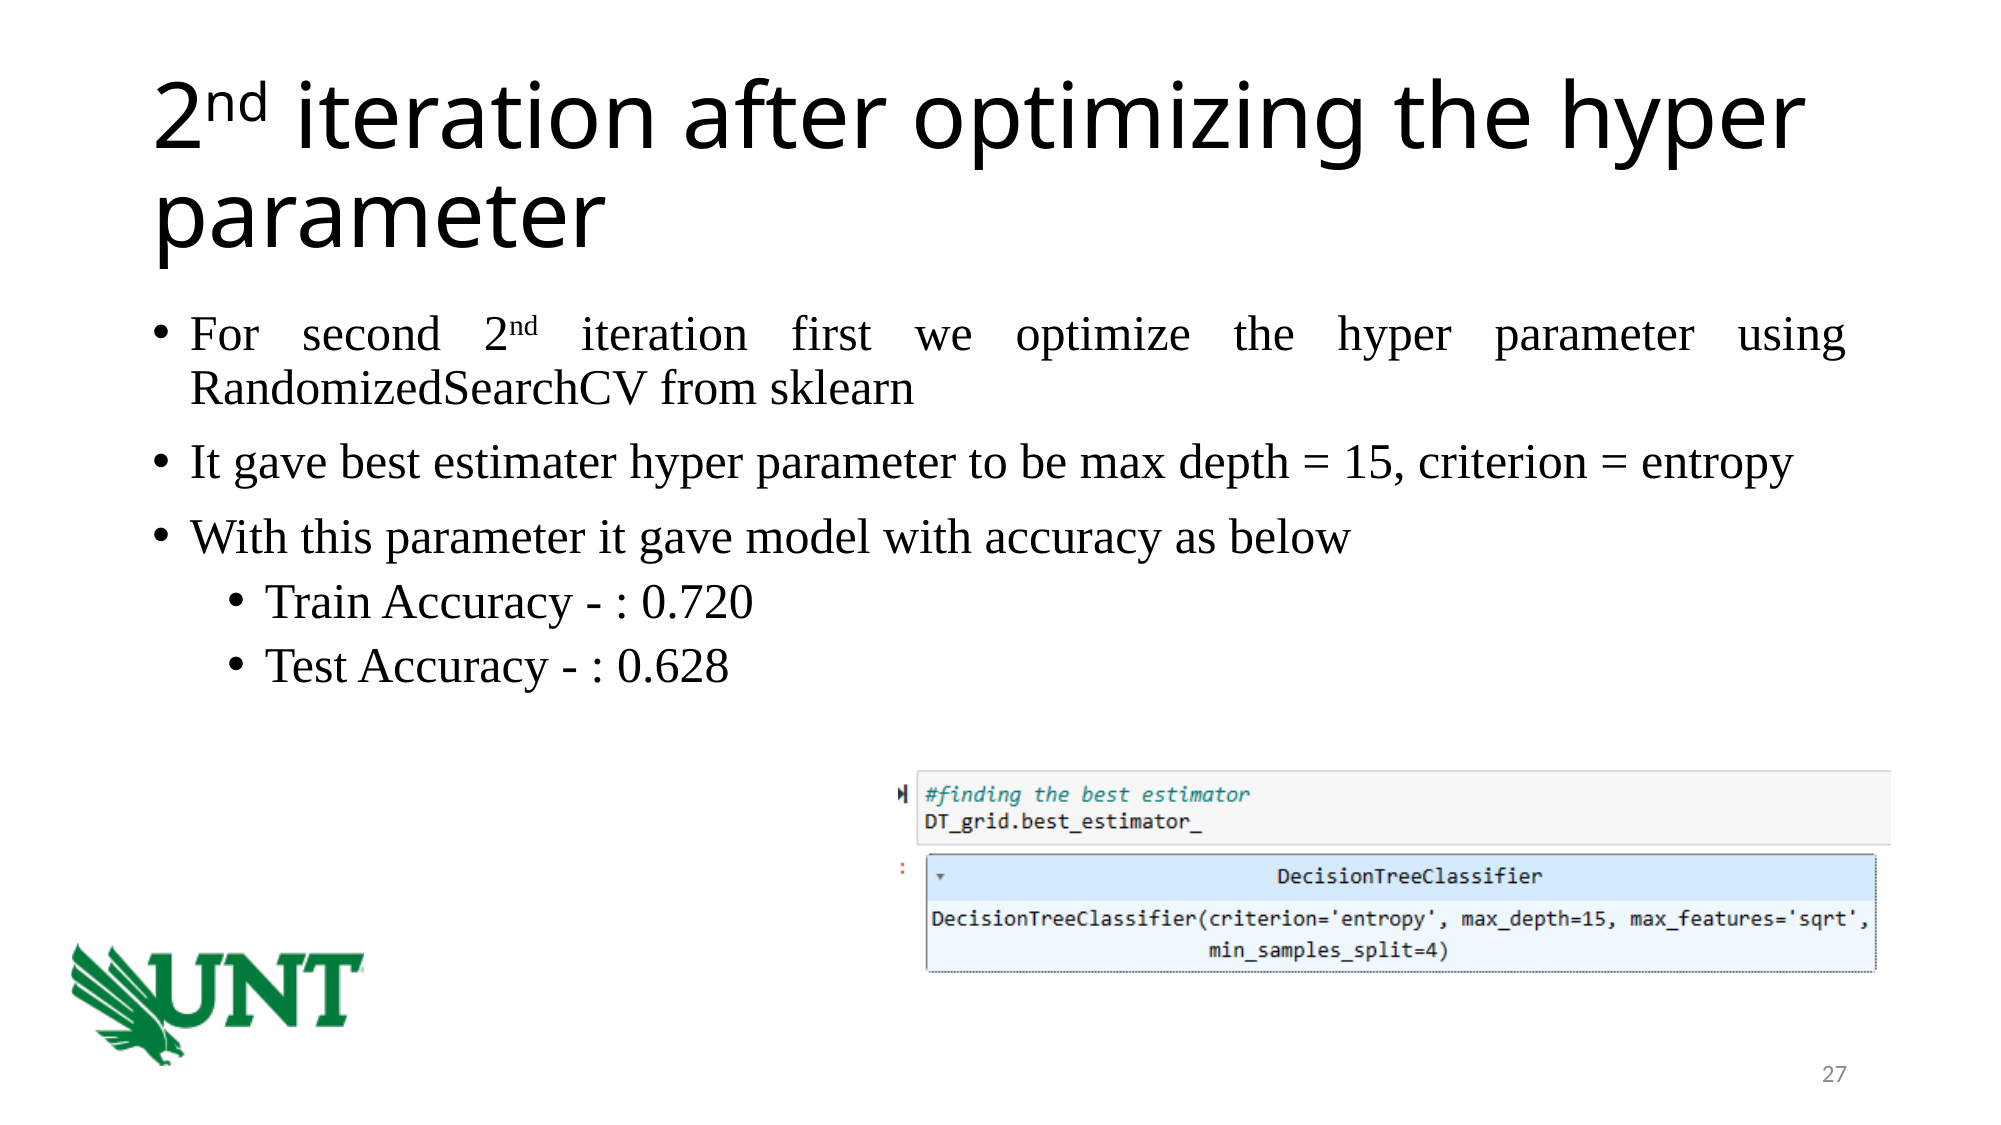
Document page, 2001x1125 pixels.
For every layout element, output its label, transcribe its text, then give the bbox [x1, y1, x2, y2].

list For second 2nd iteration first we optimize the hyper parameter using RandomizedSearchCV from sklearn It gave best estimater hyper parameter to be max depth = 15, criterion = entropy With this parameter it gave model with accuracy as below Train Accuracy - : 0.720 Test Accuracy - : 0.628 [137, 299, 1863, 1014]
slide_number 27 [1412, 1042, 1863, 1103]
picture [898, 769, 1891, 984]
picture [71, 942, 364, 1066]
title 2nd iteration after optimizing the hyper parameter [137, 59, 1863, 278]
